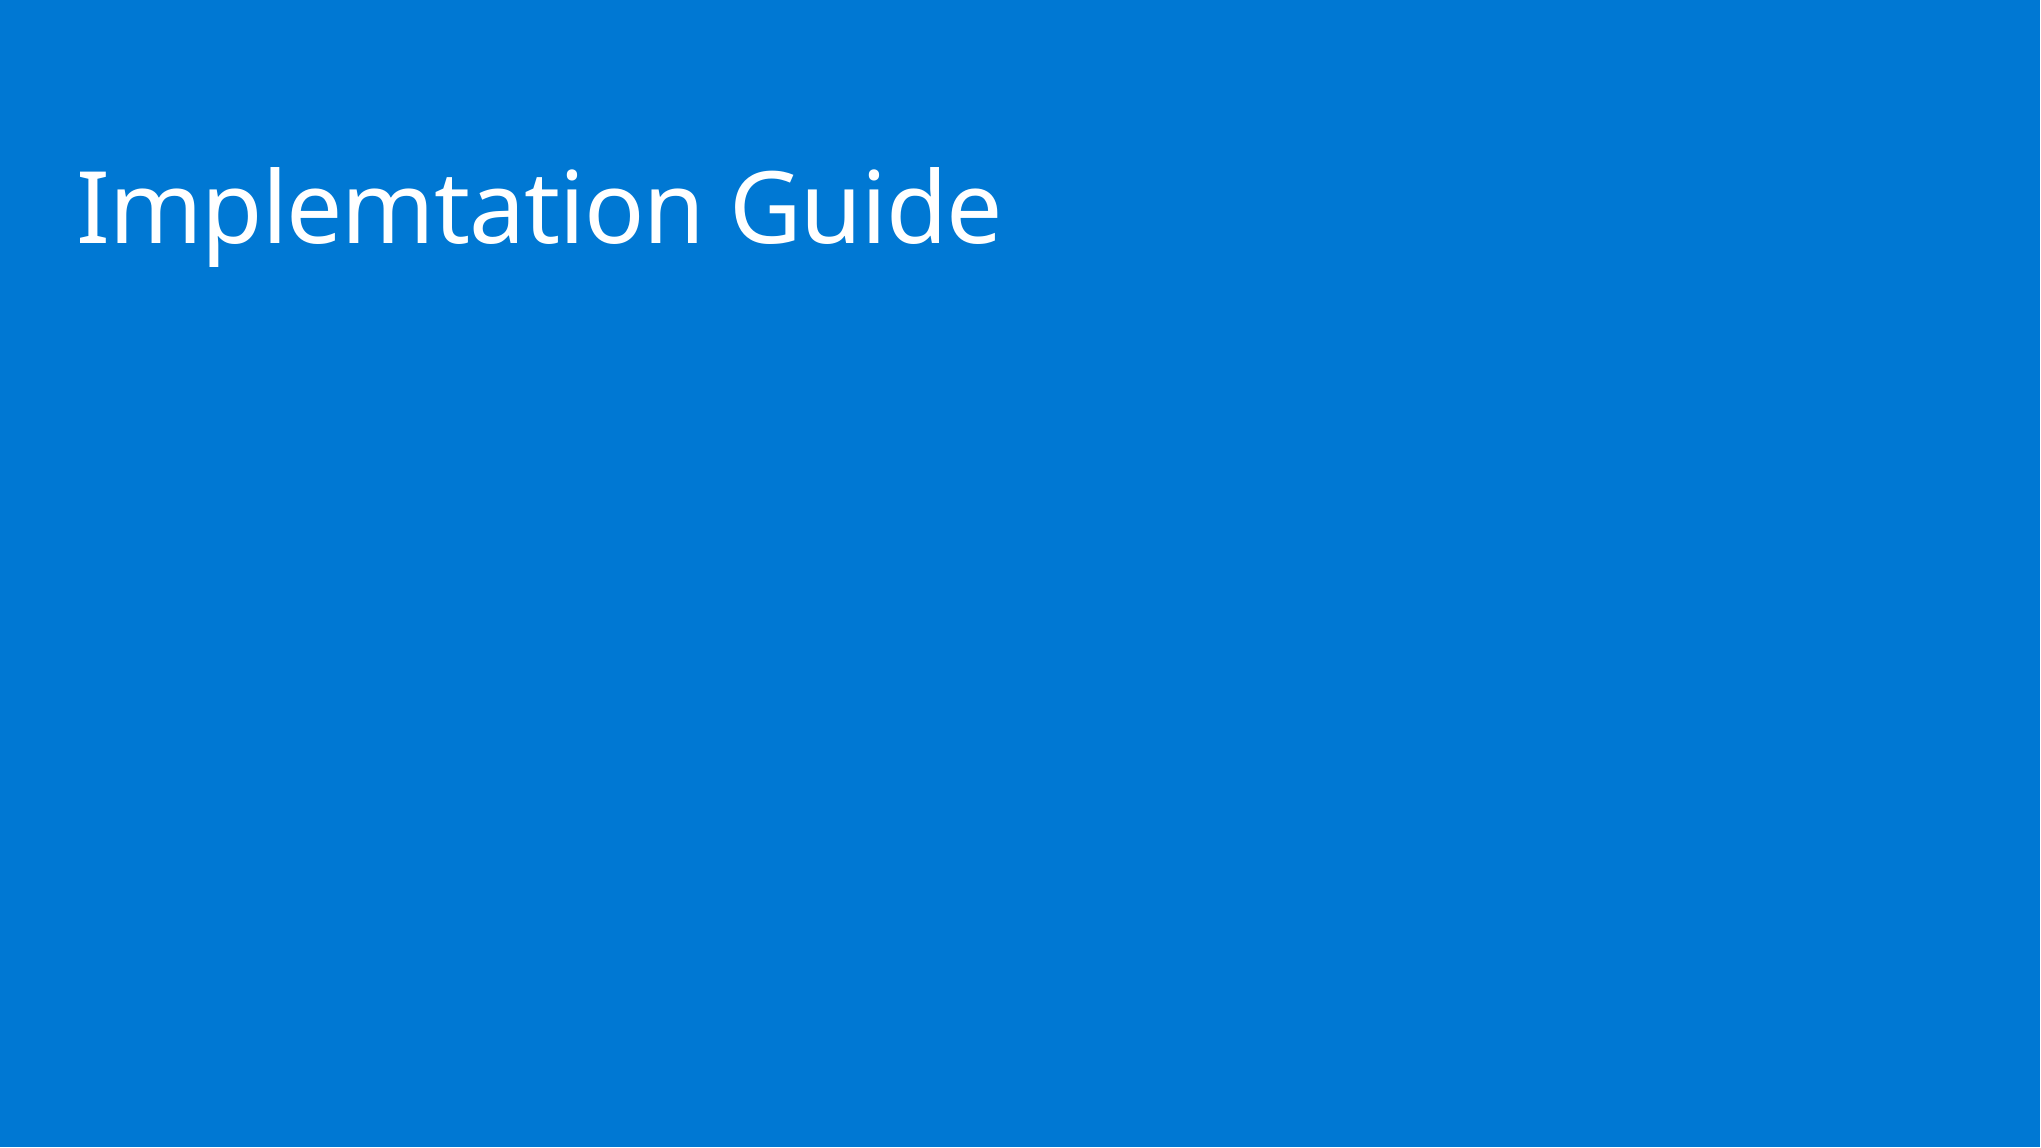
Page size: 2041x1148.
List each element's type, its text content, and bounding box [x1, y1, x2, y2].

title Implemtation Guide [76, 157, 1324, 753]
